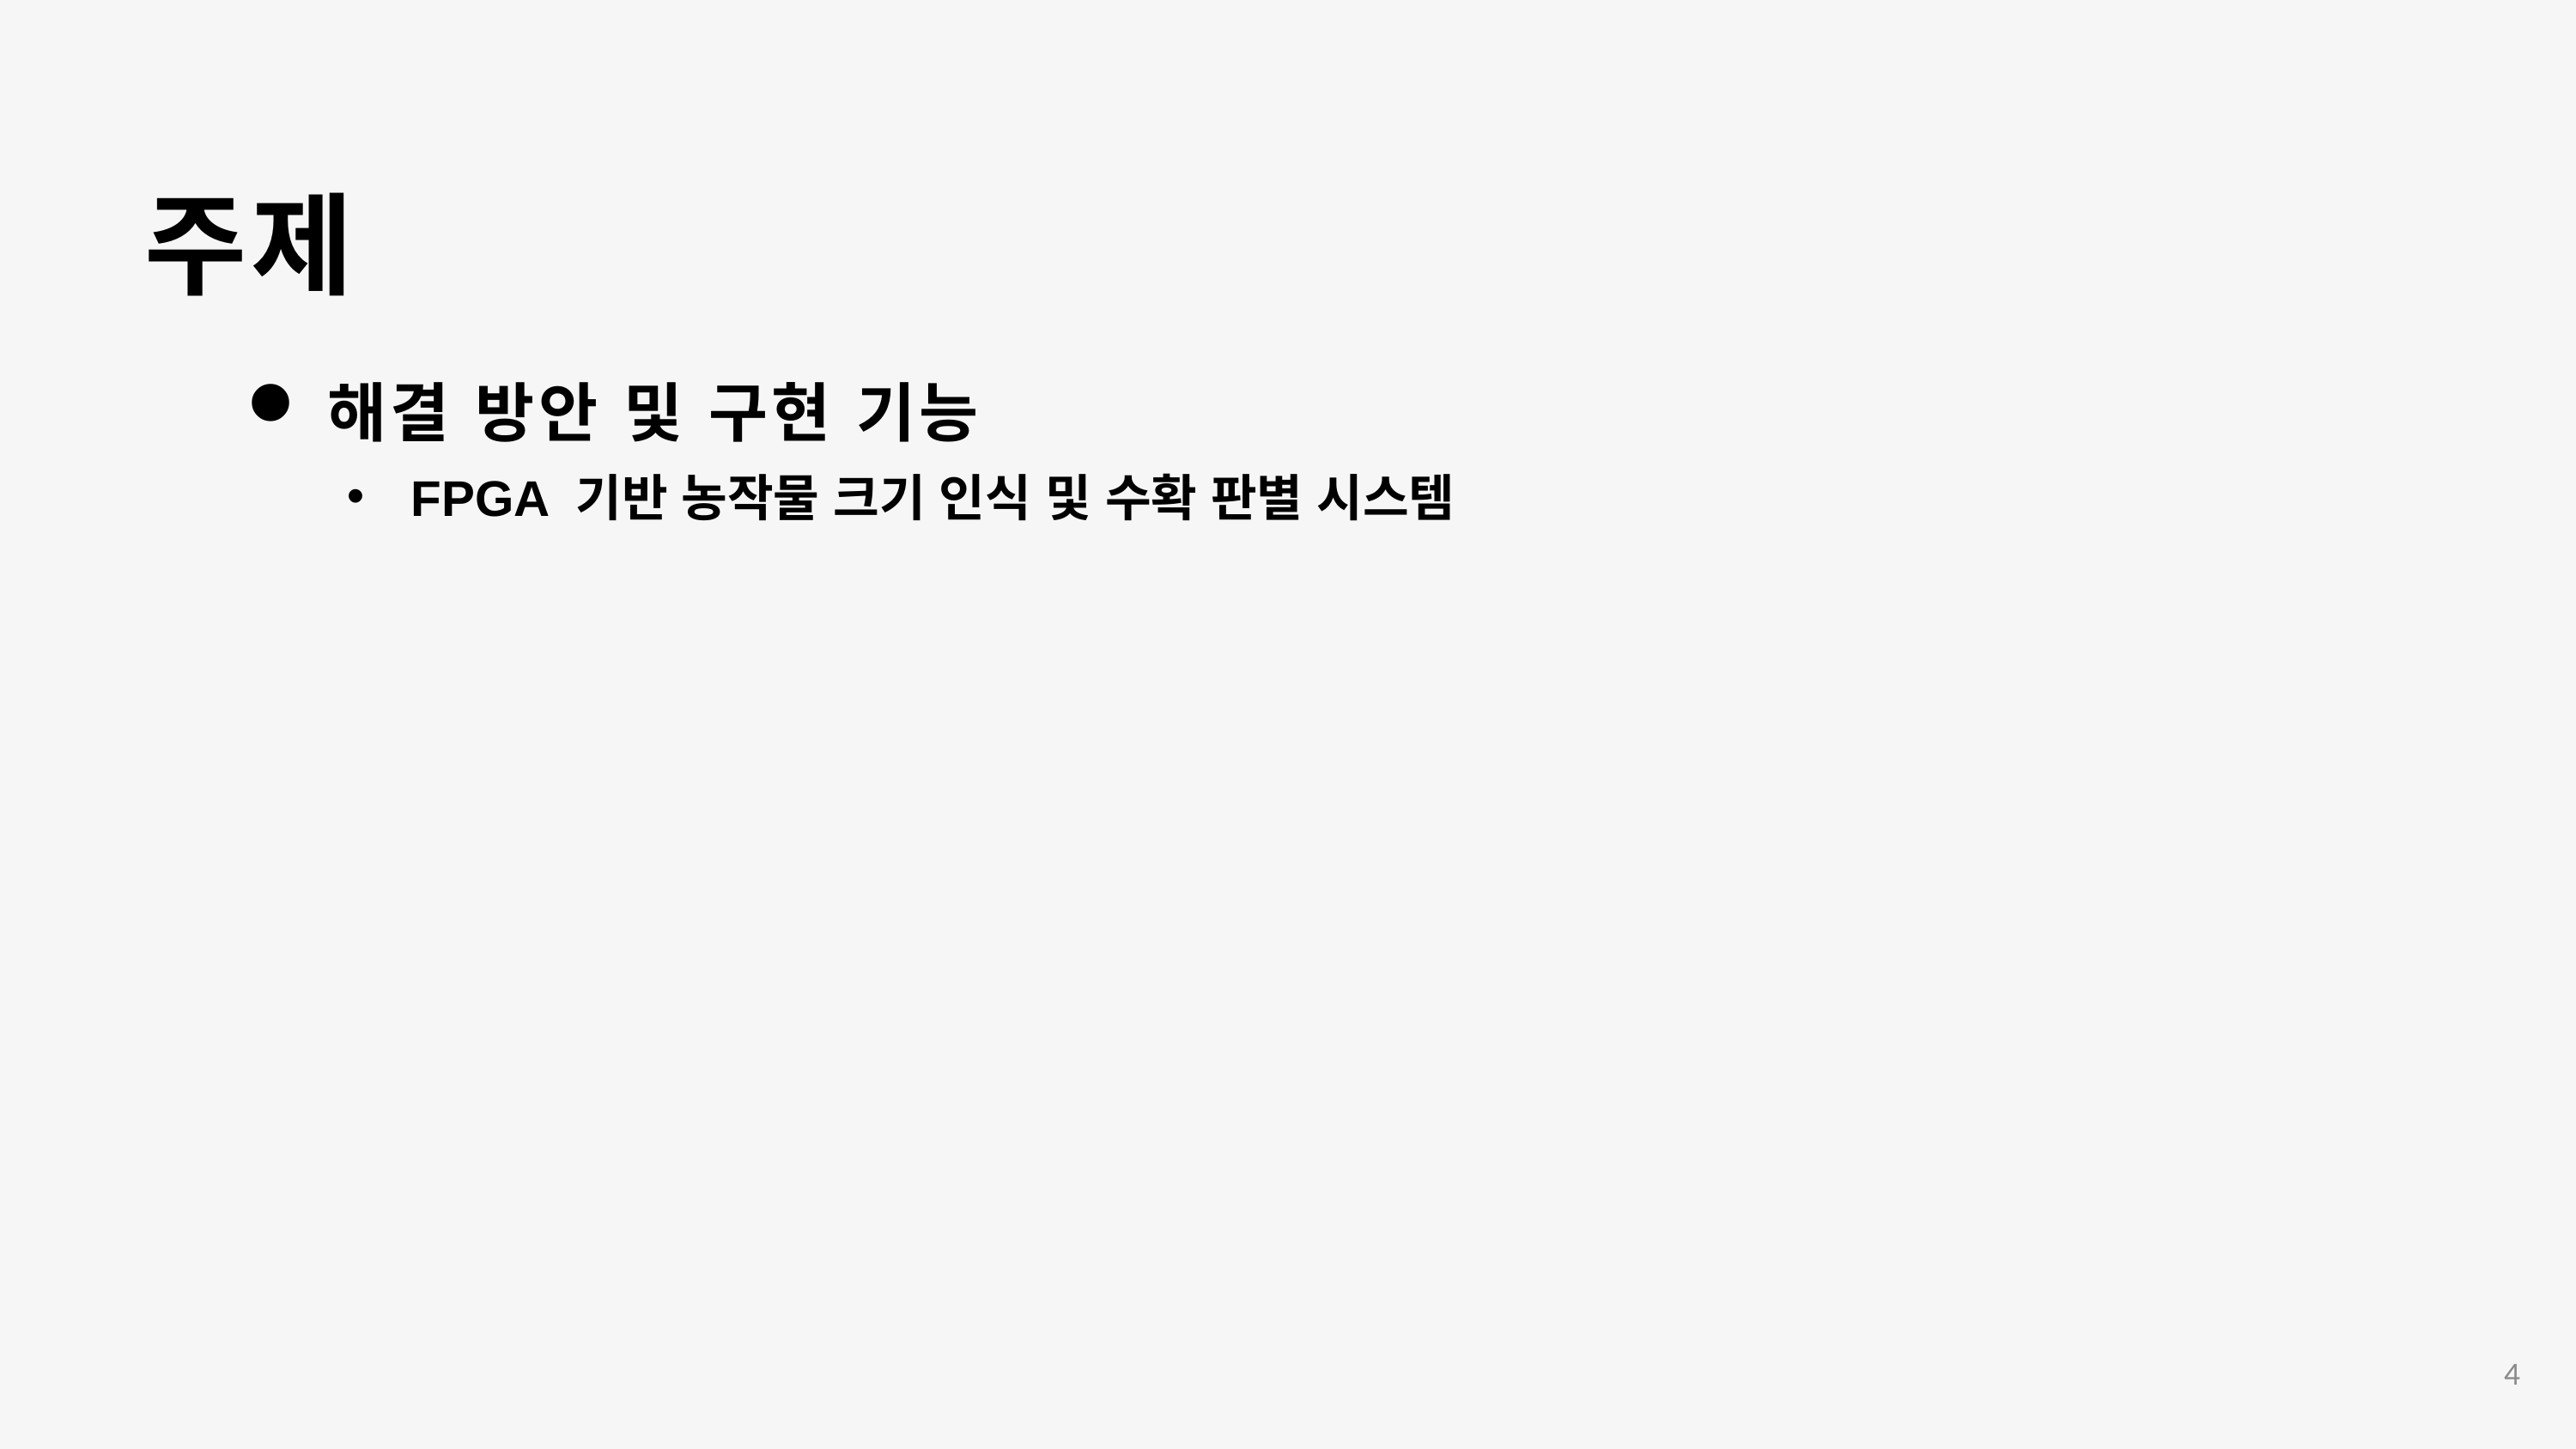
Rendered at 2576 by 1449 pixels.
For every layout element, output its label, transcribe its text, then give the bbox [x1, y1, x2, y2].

text_box 해결 방안 및 구현 기능 [246, 294, 2576, 450]
text_box 주제 [144, 153, 1466, 309]
slide_number 4 [2200, 1336, 2533, 1410]
text_box FPGA 기반 농작물 크기 인식 및 수확 판별 시스템 [346, 460, 2282, 526]
